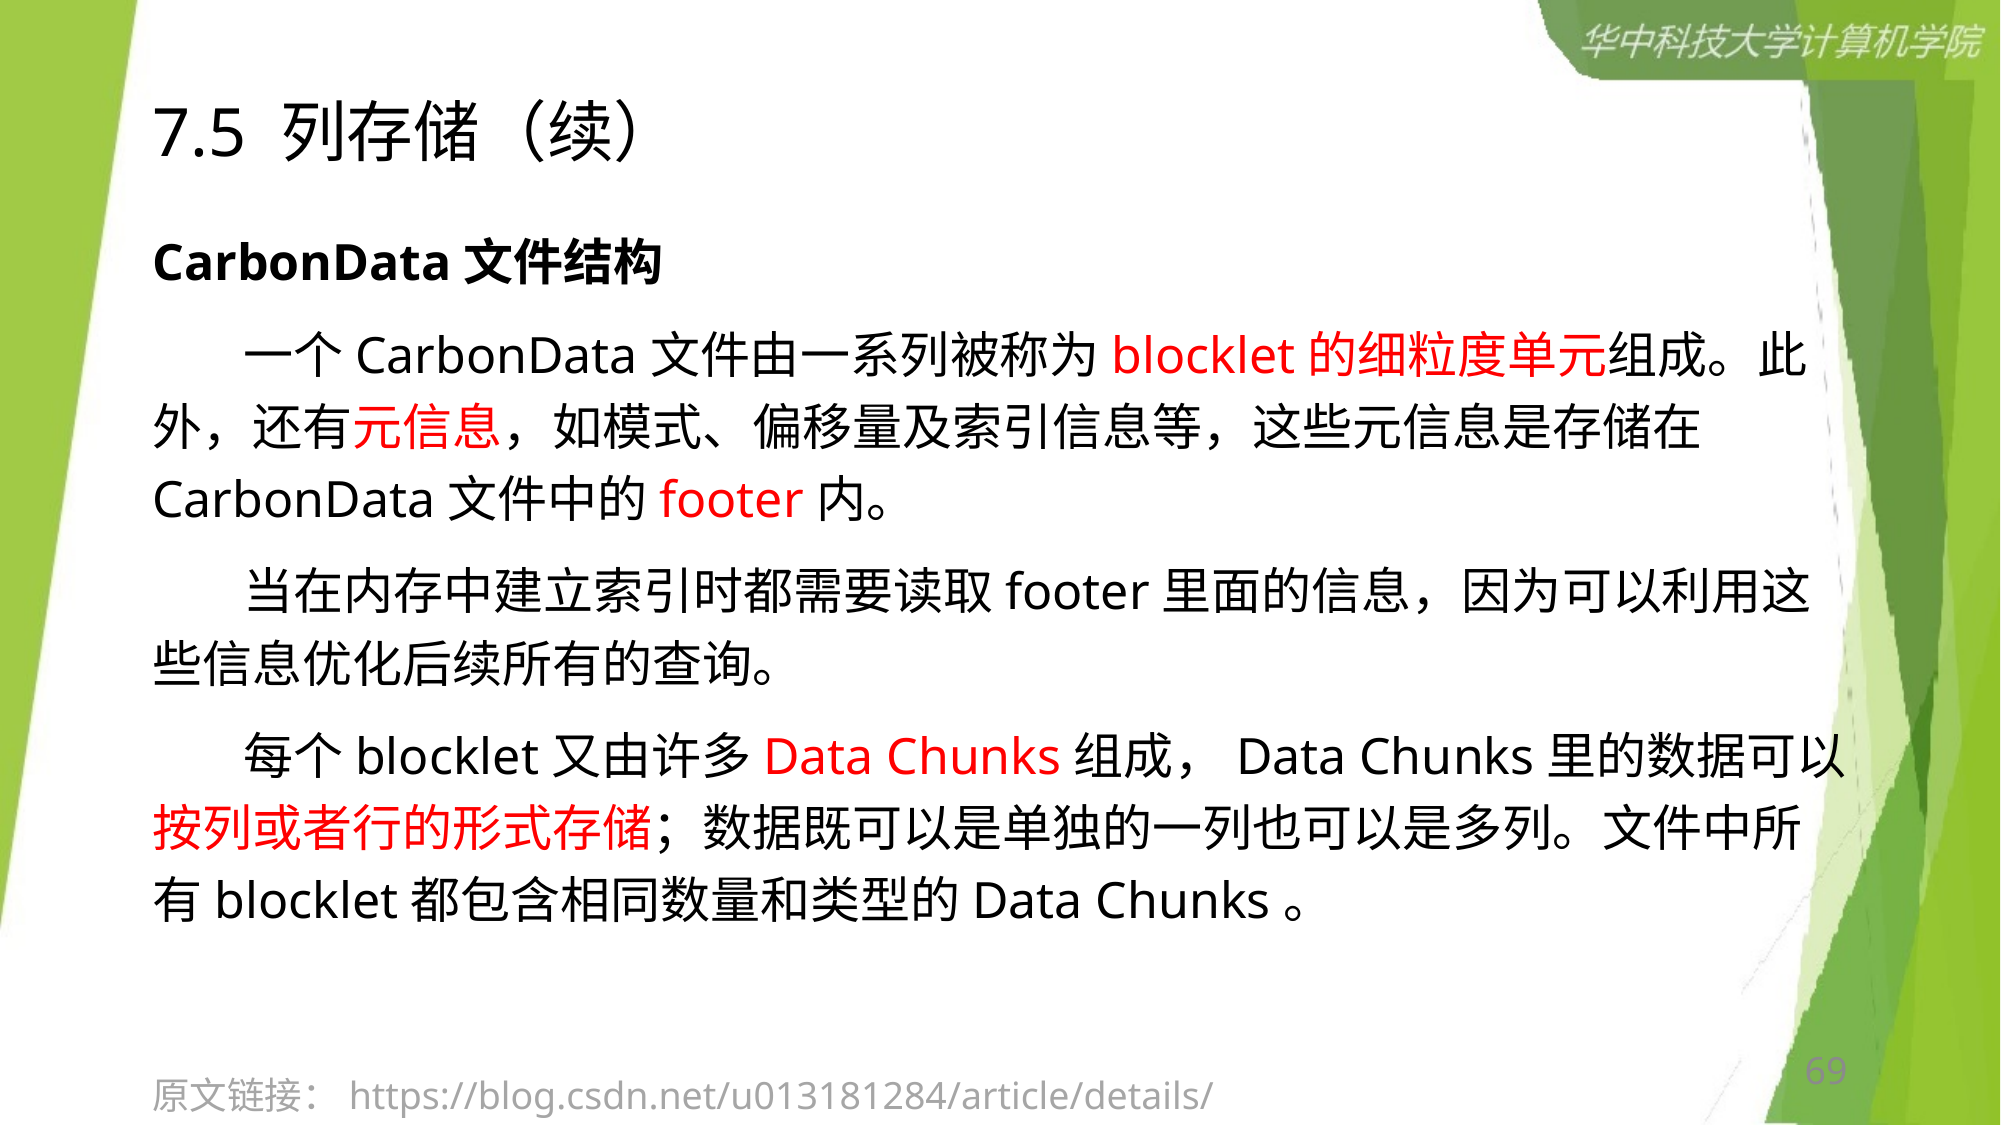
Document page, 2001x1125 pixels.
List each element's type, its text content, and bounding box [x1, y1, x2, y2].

picture [0, 0, 2001, 1125]
slide_number 69 [1412, 1042, 1863, 1103]
list CarbonData文件结构 一个CarbonData文件由一系列被称为blocklet的细粒度单元组成。此外，还有元信息，如模式、偏移量及索引信息等，这些元信息是存储在CarbonData文件中的footer内。 当在内存中建立索引时都需要读取footer里面的信息，因为可以利用这些信息优化后续所有的查询。 每个blocklet又由许多Data Chunks组成，Data Chunks里的数据可以按列或者行的形式存储；数据既可以是单独的一列也可以是多列。文件中所有blocklet都包含相同数量和类型的Data Chunks。 [137, 210, 1863, 1103]
title 7.5 列存储（续） [137, 59, 1863, 210]
text_box 原文链接：https://blog.csdn.net/u013181284/article/details/77574057 [137, 1064, 1310, 1125]
